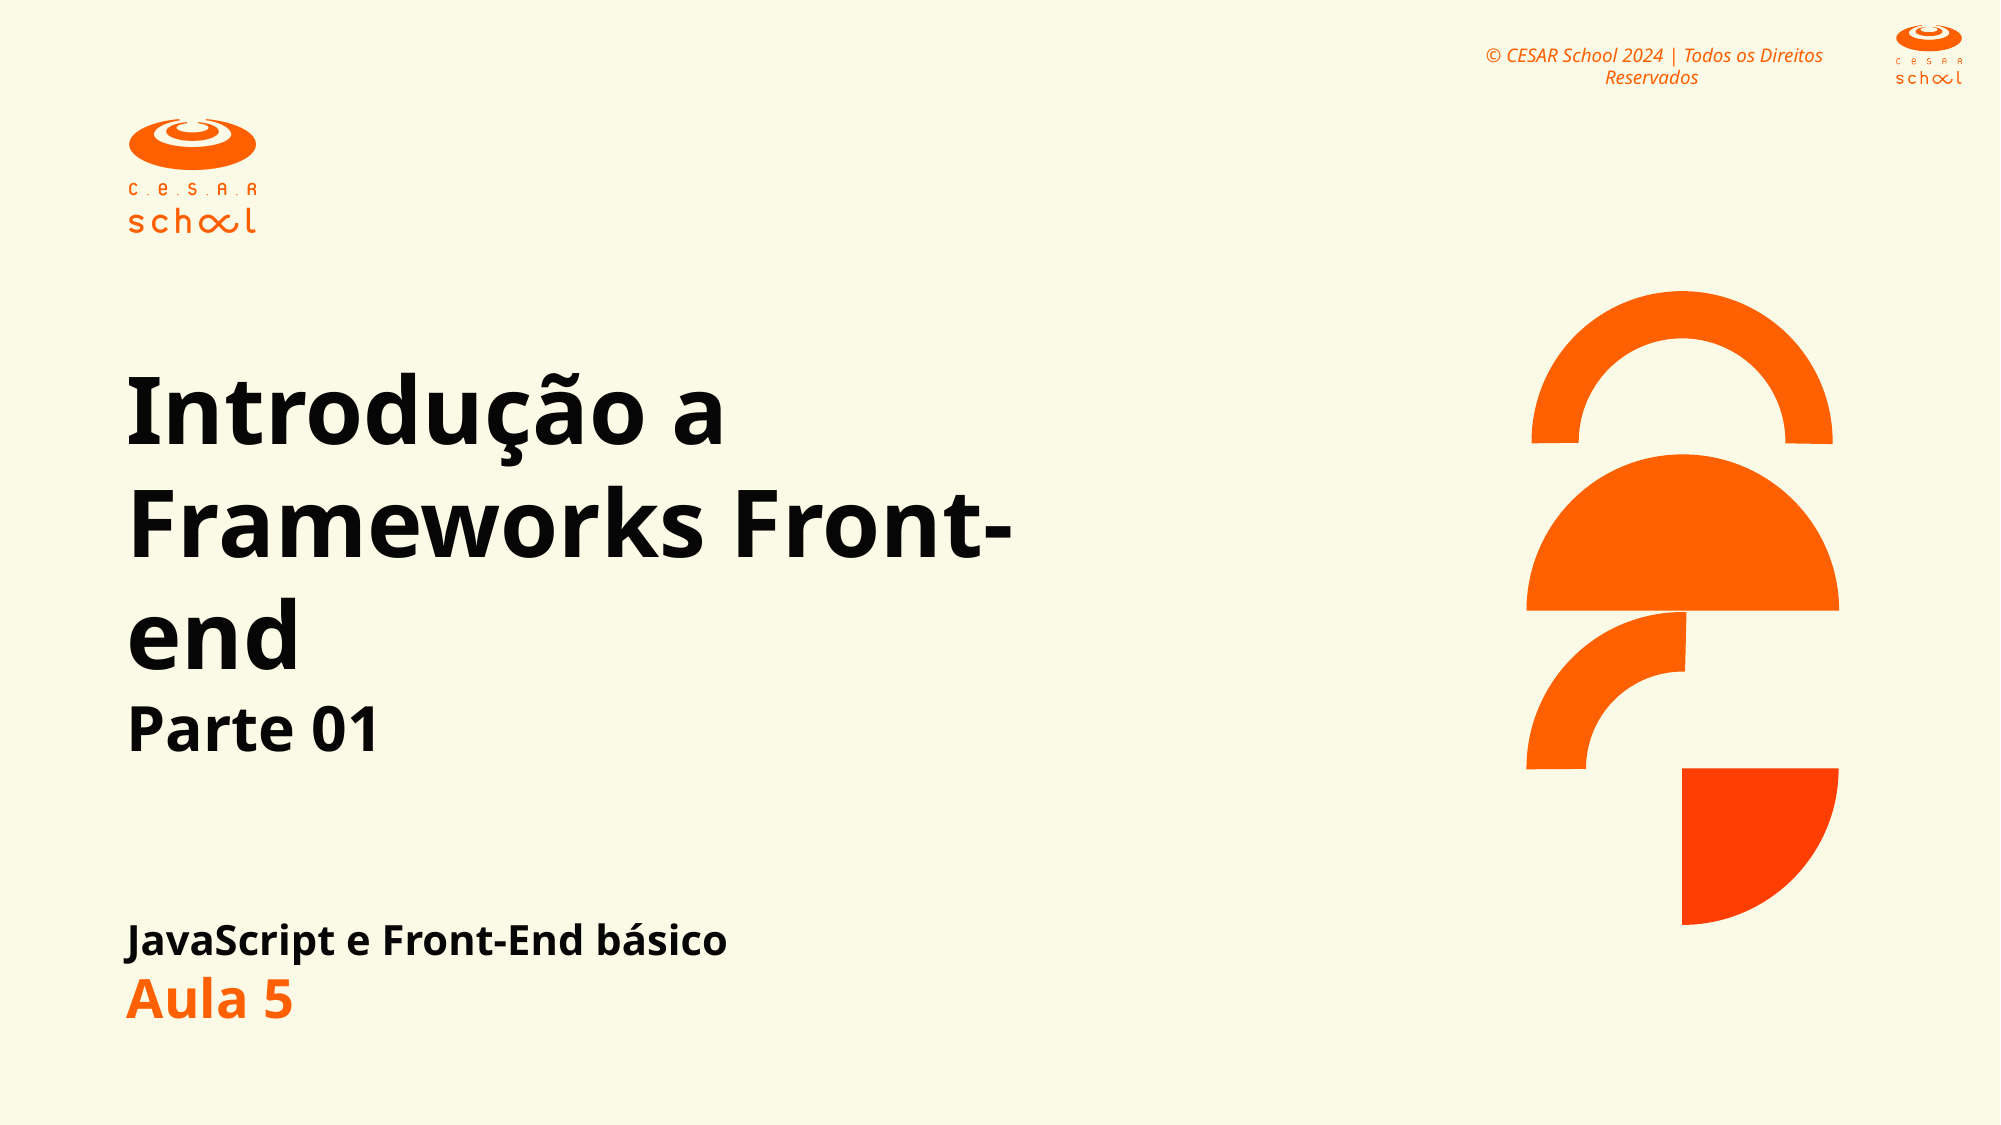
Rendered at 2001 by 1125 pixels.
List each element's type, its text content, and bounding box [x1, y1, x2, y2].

text_box JavaScript e Front-End básico Aula 5 [111, 906, 847, 1112]
text_box [1526, 454, 1840, 611]
picture [129, 119, 256, 233]
text_box Introdução a Frameworks Front-end Parte 01 [111, 343, 1186, 787]
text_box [1526, 611, 1840, 926]
text_box [1531, 291, 1833, 445]
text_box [1432, 25, 1963, 85]
